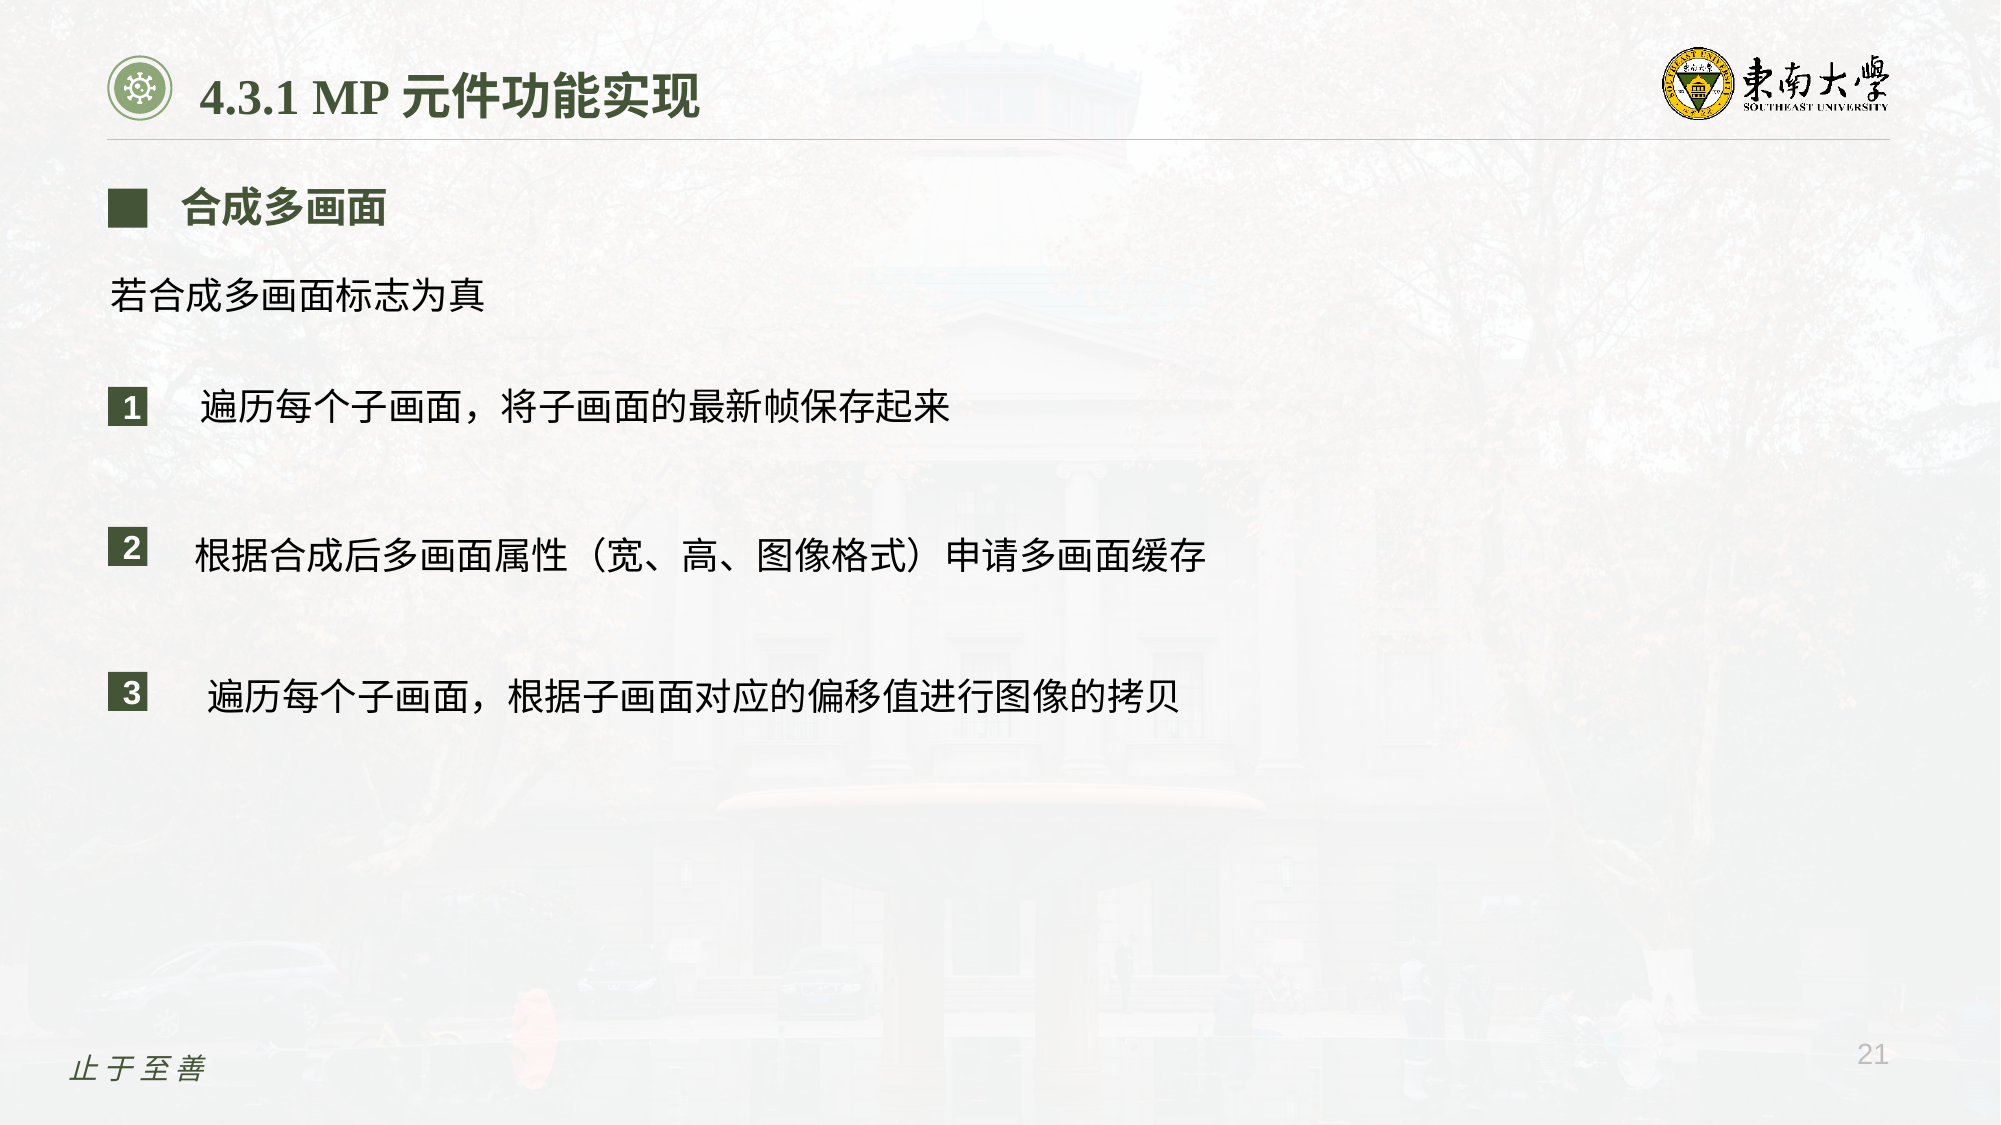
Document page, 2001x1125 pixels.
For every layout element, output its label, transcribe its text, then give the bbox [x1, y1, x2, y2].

slide_number 止于至善 [68, 1038, 617, 1098]
text_box 3 [108, 671, 148, 711]
slide_number 21 [1439, 1022, 1890, 1083]
text_box 2 [108, 526, 148, 566]
text_box 若合成多画面标志为真 [95, 265, 589, 325]
text_box 遍历每个子画面，将子画面的最新帧保存起来 [186, 376, 1000, 436]
text_box 合成多画面 [165, 173, 441, 239]
list 4.3.1 MP元件功能实现 [199, 56, 1663, 133]
text_box 根据合成后多画面属性（宽、高、图像格式）申请多画面缓存 [179, 511, 1315, 578]
text_box 遍历每个子画面，根据子画面对应的偏移值进行图像的拷贝 [192, 652, 1327, 719]
text_box 1 [108, 386, 148, 426]
text_box [108, 188, 148, 228]
picture [1662, 47, 1889, 120]
